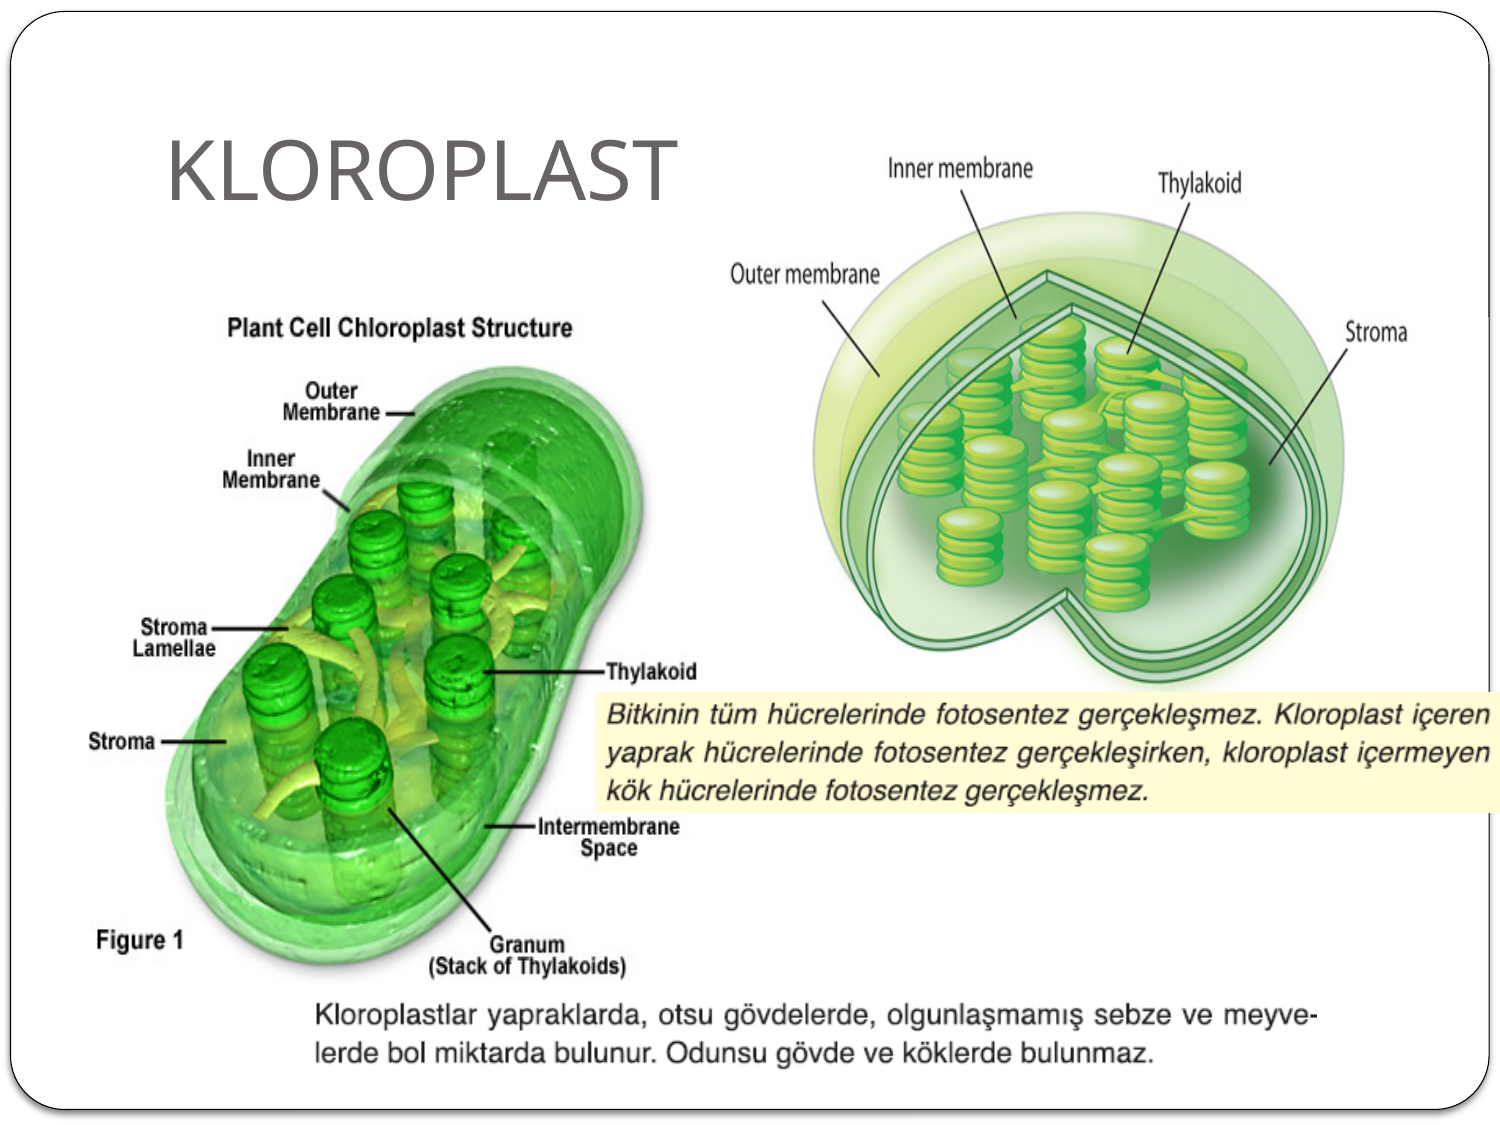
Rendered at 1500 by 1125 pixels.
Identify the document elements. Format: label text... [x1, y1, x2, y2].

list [726, 125, 1426, 690]
picture [300, 985, 1318, 1085]
title KLOROPLAST [150, 45, 1425, 233]
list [88, 314, 698, 988]
picture [595, 692, 1500, 813]
